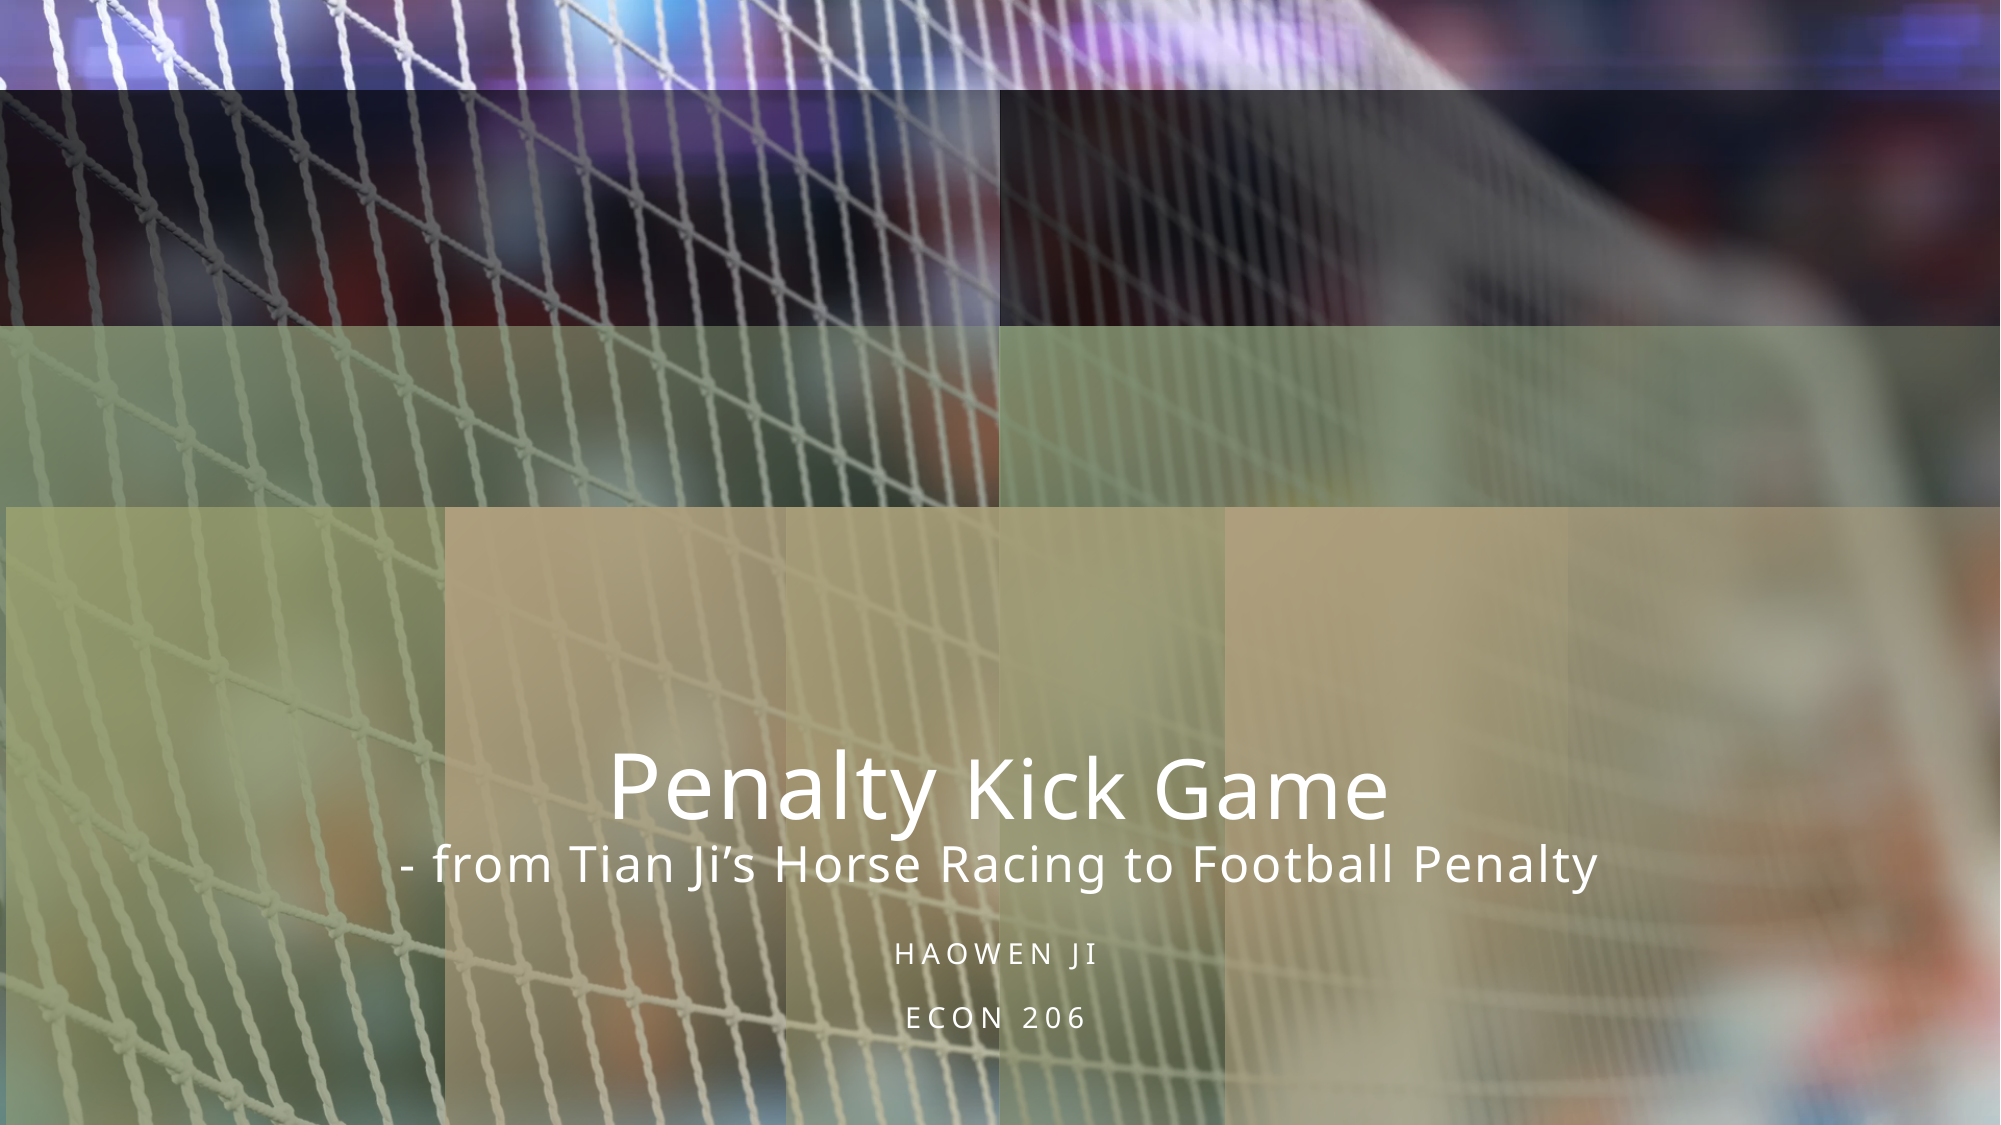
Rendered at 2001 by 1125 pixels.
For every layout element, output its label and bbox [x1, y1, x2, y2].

text_box [0, 90, 2000, 1125]
text_box [0, 0, 2000, 90]
